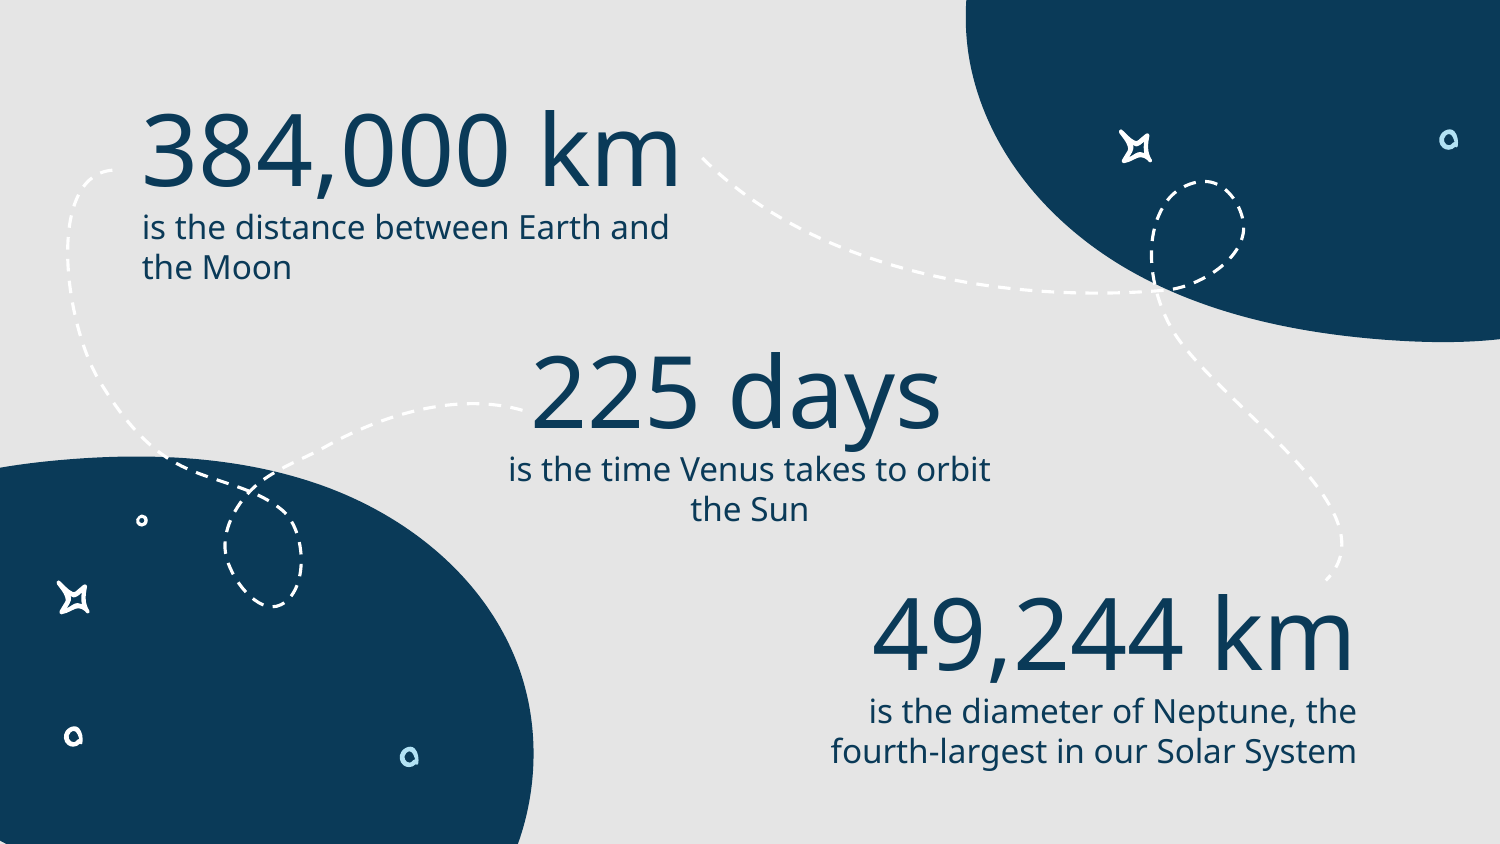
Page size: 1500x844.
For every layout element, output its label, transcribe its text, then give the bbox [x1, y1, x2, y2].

text_box [399, 746, 419, 768]
text_box [56, 580, 90, 615]
subtitle is the time Venus takes to orbit the Sun [467, 433, 1033, 545]
text_box [63, 726, 83, 747]
text_box [1439, 129, 1459, 150]
title 225 days [458, 324, 1042, 453]
title 49,244 km [755, 566, 1374, 695]
text_box [136, 514, 148, 527]
subtitle is the diameter of Neptune, the fourth-largest in our Solar System [808, 675, 1374, 787]
subtitle is the distance between Earth and the Moon [154, 191, 692, 303]
text_box [67, 170, 523, 607]
text_box [1119, 129, 1152, 164]
title 384,000 km [126, 82, 745, 211]
text_box [702, 157, 1342, 581]
